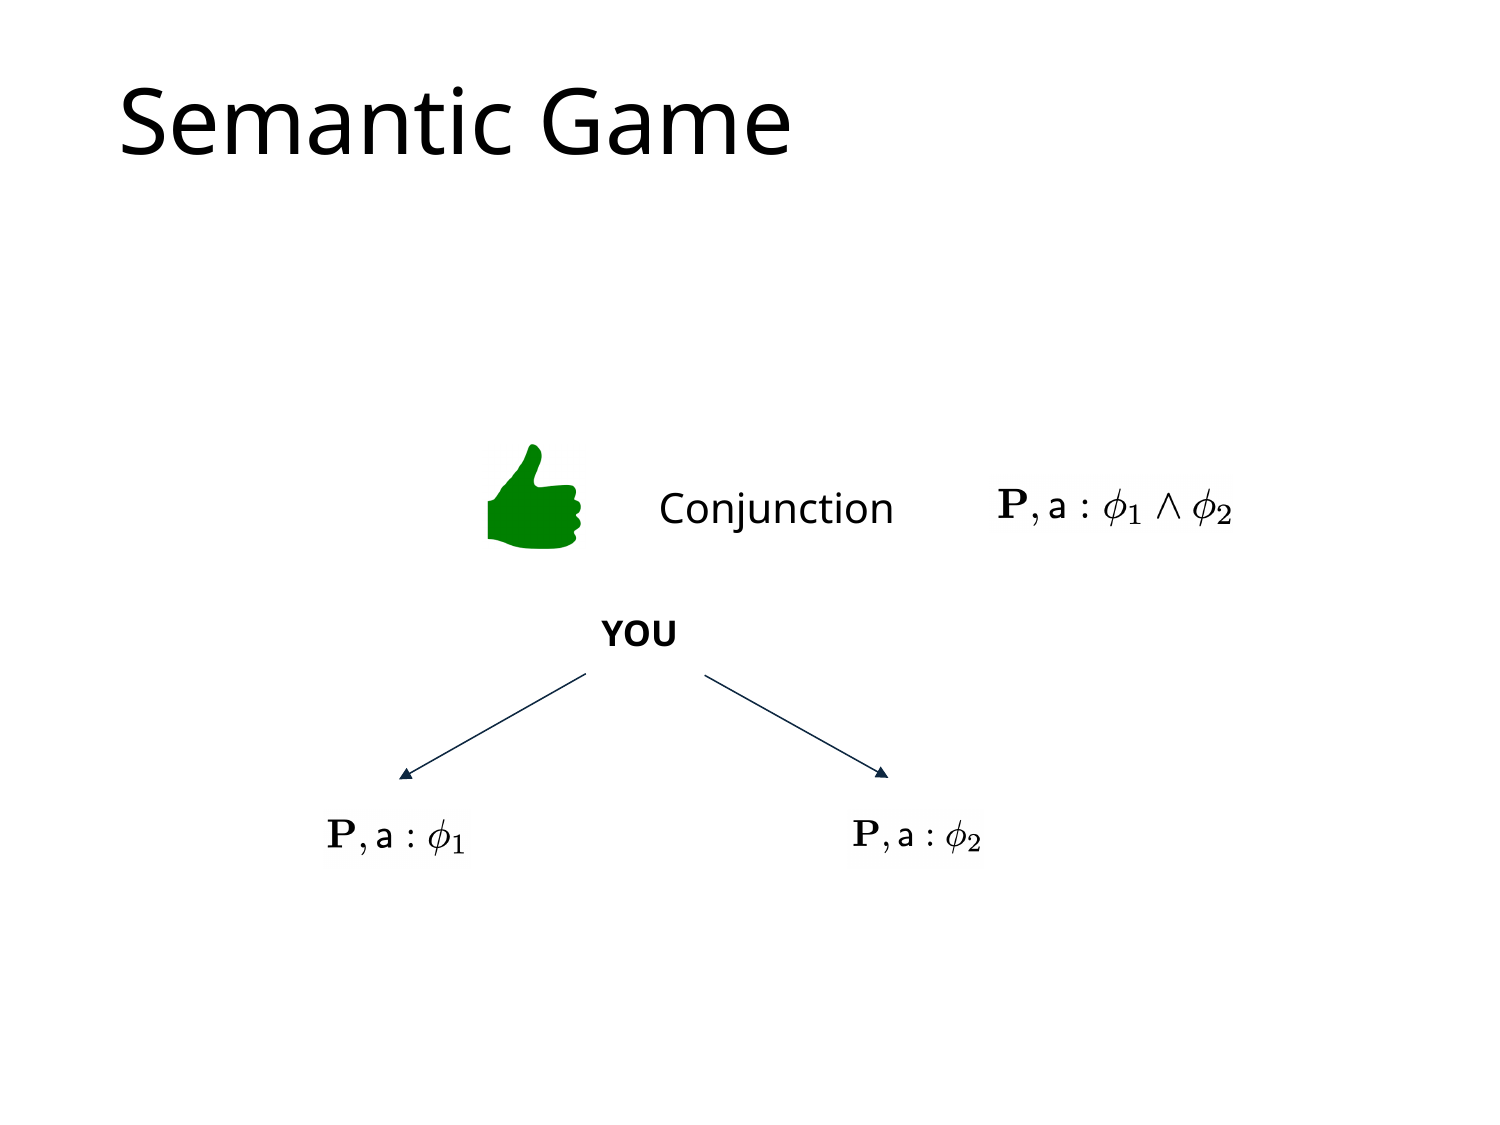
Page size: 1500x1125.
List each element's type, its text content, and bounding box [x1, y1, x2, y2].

picture [847, 809, 984, 869]
picture [989, 474, 1233, 534]
text_box YOU [586, 595, 708, 669]
picture [481, 444, 587, 549]
picture [323, 809, 472, 869]
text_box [704, 674, 889, 779]
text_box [398, 673, 587, 780]
text_box Conjunction [614, 467, 951, 548]
title Semantic Game [103, 59, 1397, 278]
